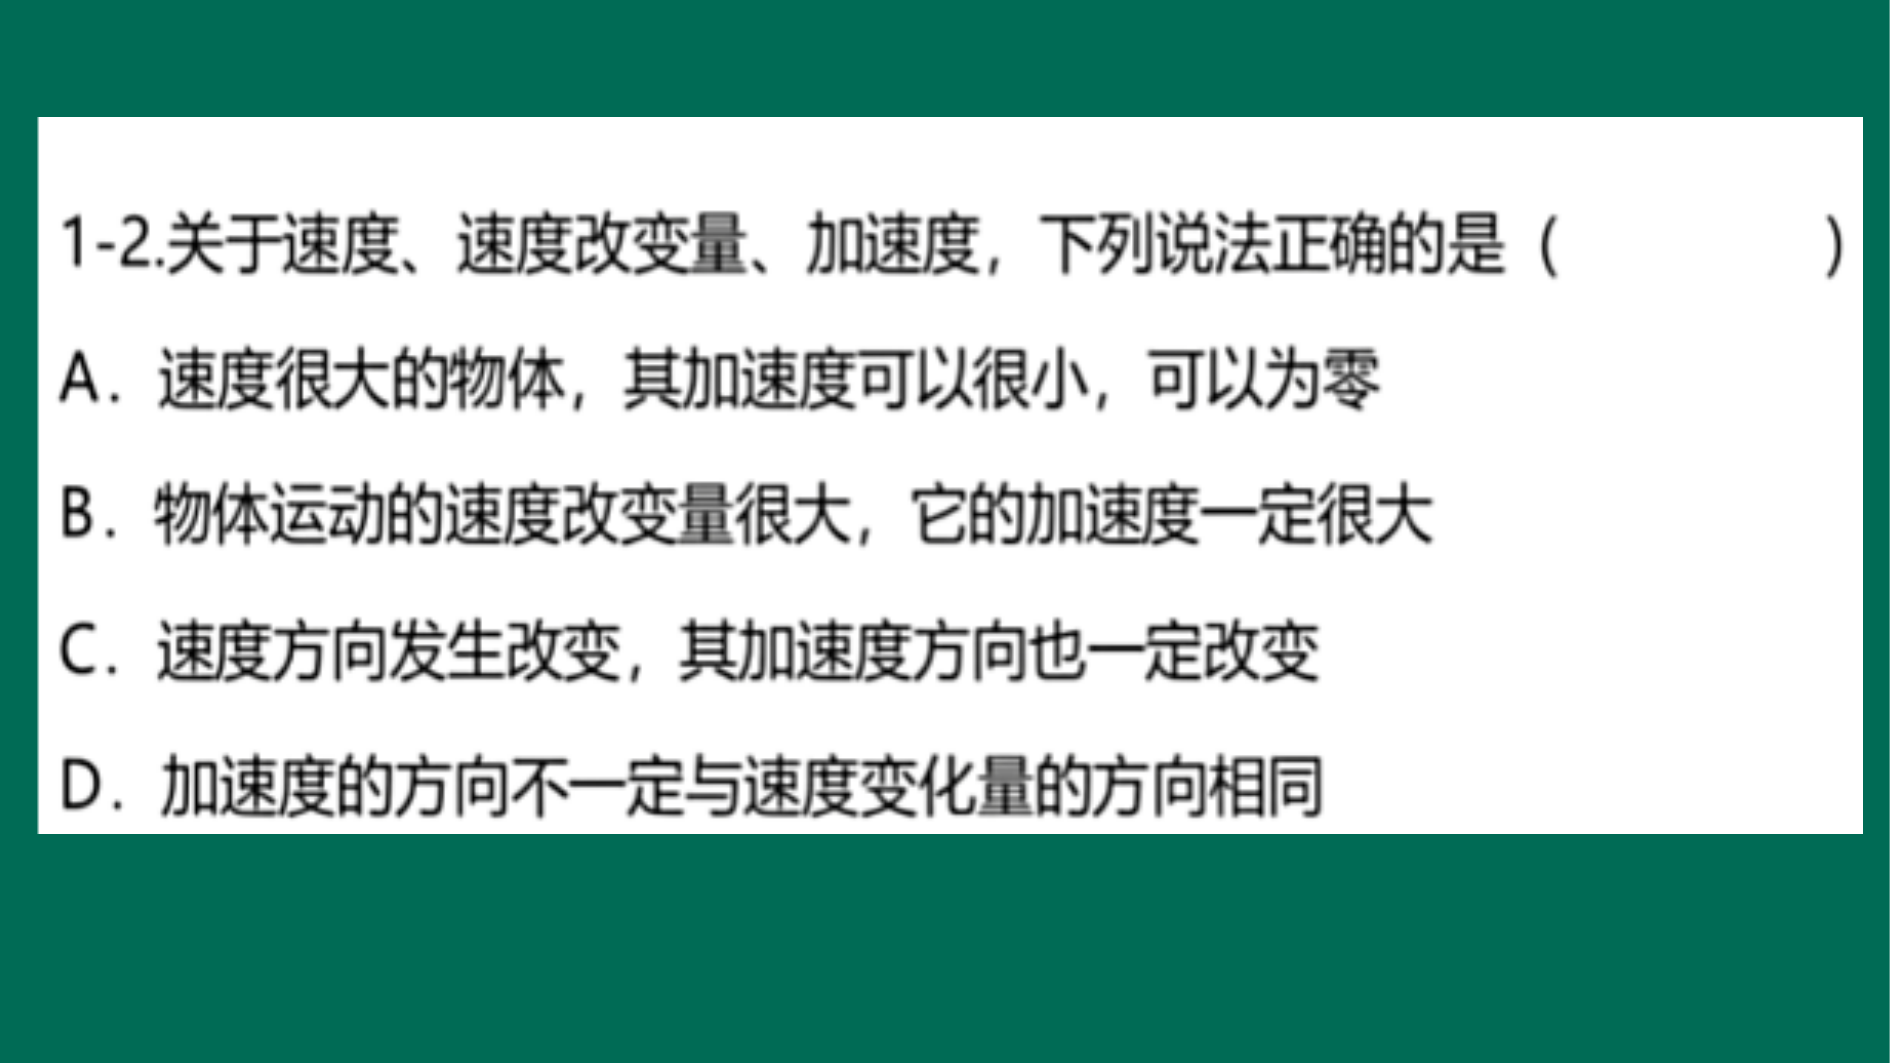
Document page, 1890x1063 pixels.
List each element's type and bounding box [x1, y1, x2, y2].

picture [36, 117, 1863, 834]
